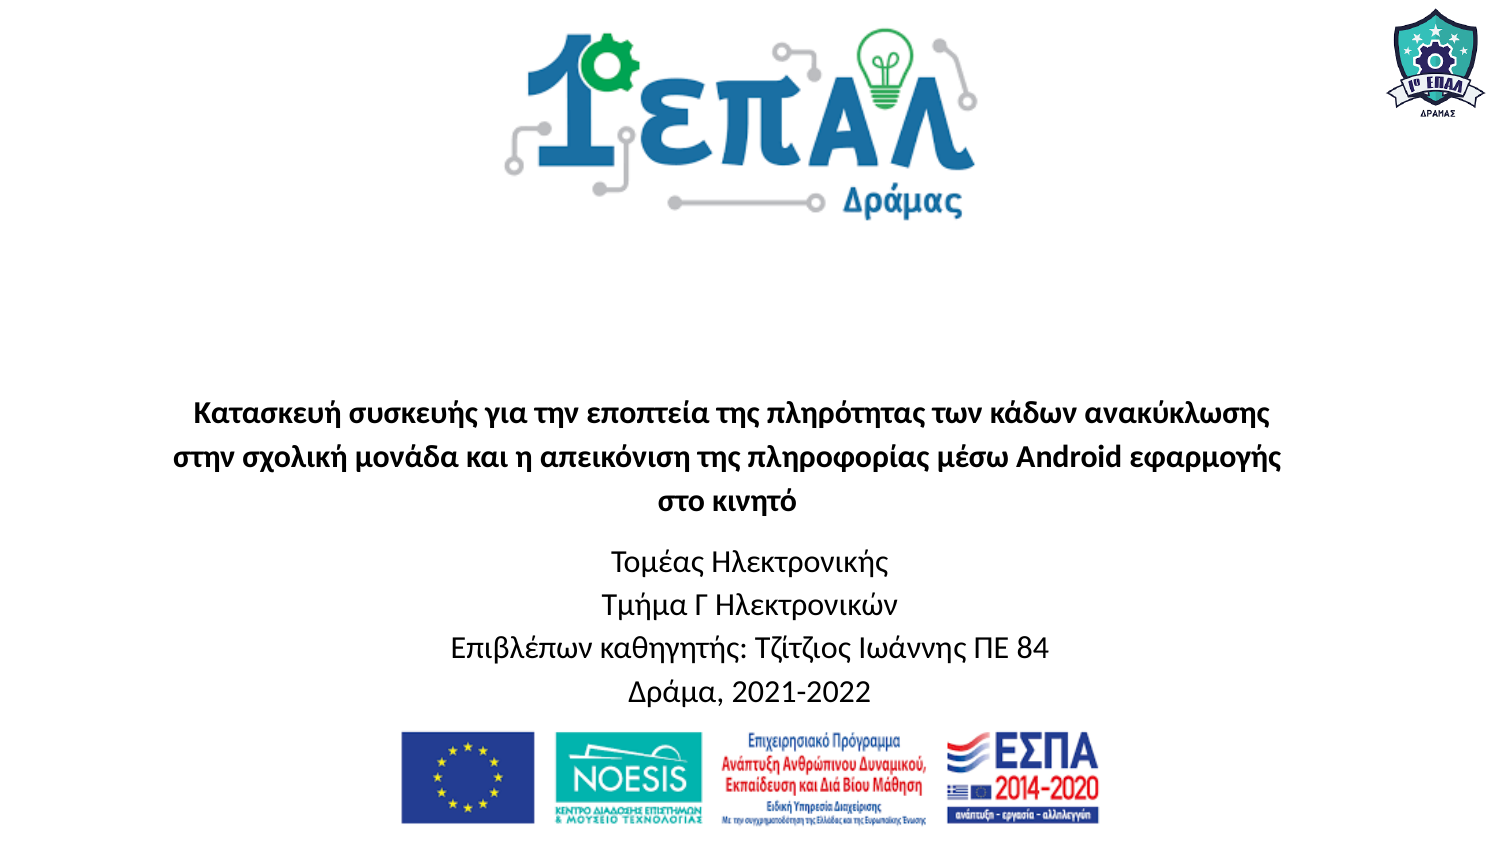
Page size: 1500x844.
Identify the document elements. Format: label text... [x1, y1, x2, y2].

picture [383, 713, 1116, 843]
picture [466, 15, 1034, 233]
subtitle Τομέας Ηλεκτρονικής Τμήμα Γ Ηλεκτρονικών Επιβλέπων καθηγητής: Τζίτζιος Ιωάννης ΠΕ 84 Δράμα, 2021-2022 [51, 532, 1449, 714]
title Κατασκευή συσκευής για την εποπτεία της πληρότητας των κάδων ανακύκλωσης στην σχολική μονάδα και η απεικόνιση της πληροφορίας μέσω Android εφαρμογής στο κινητό [51, 286, 1319, 532]
picture [1371, 0, 1500, 129]
